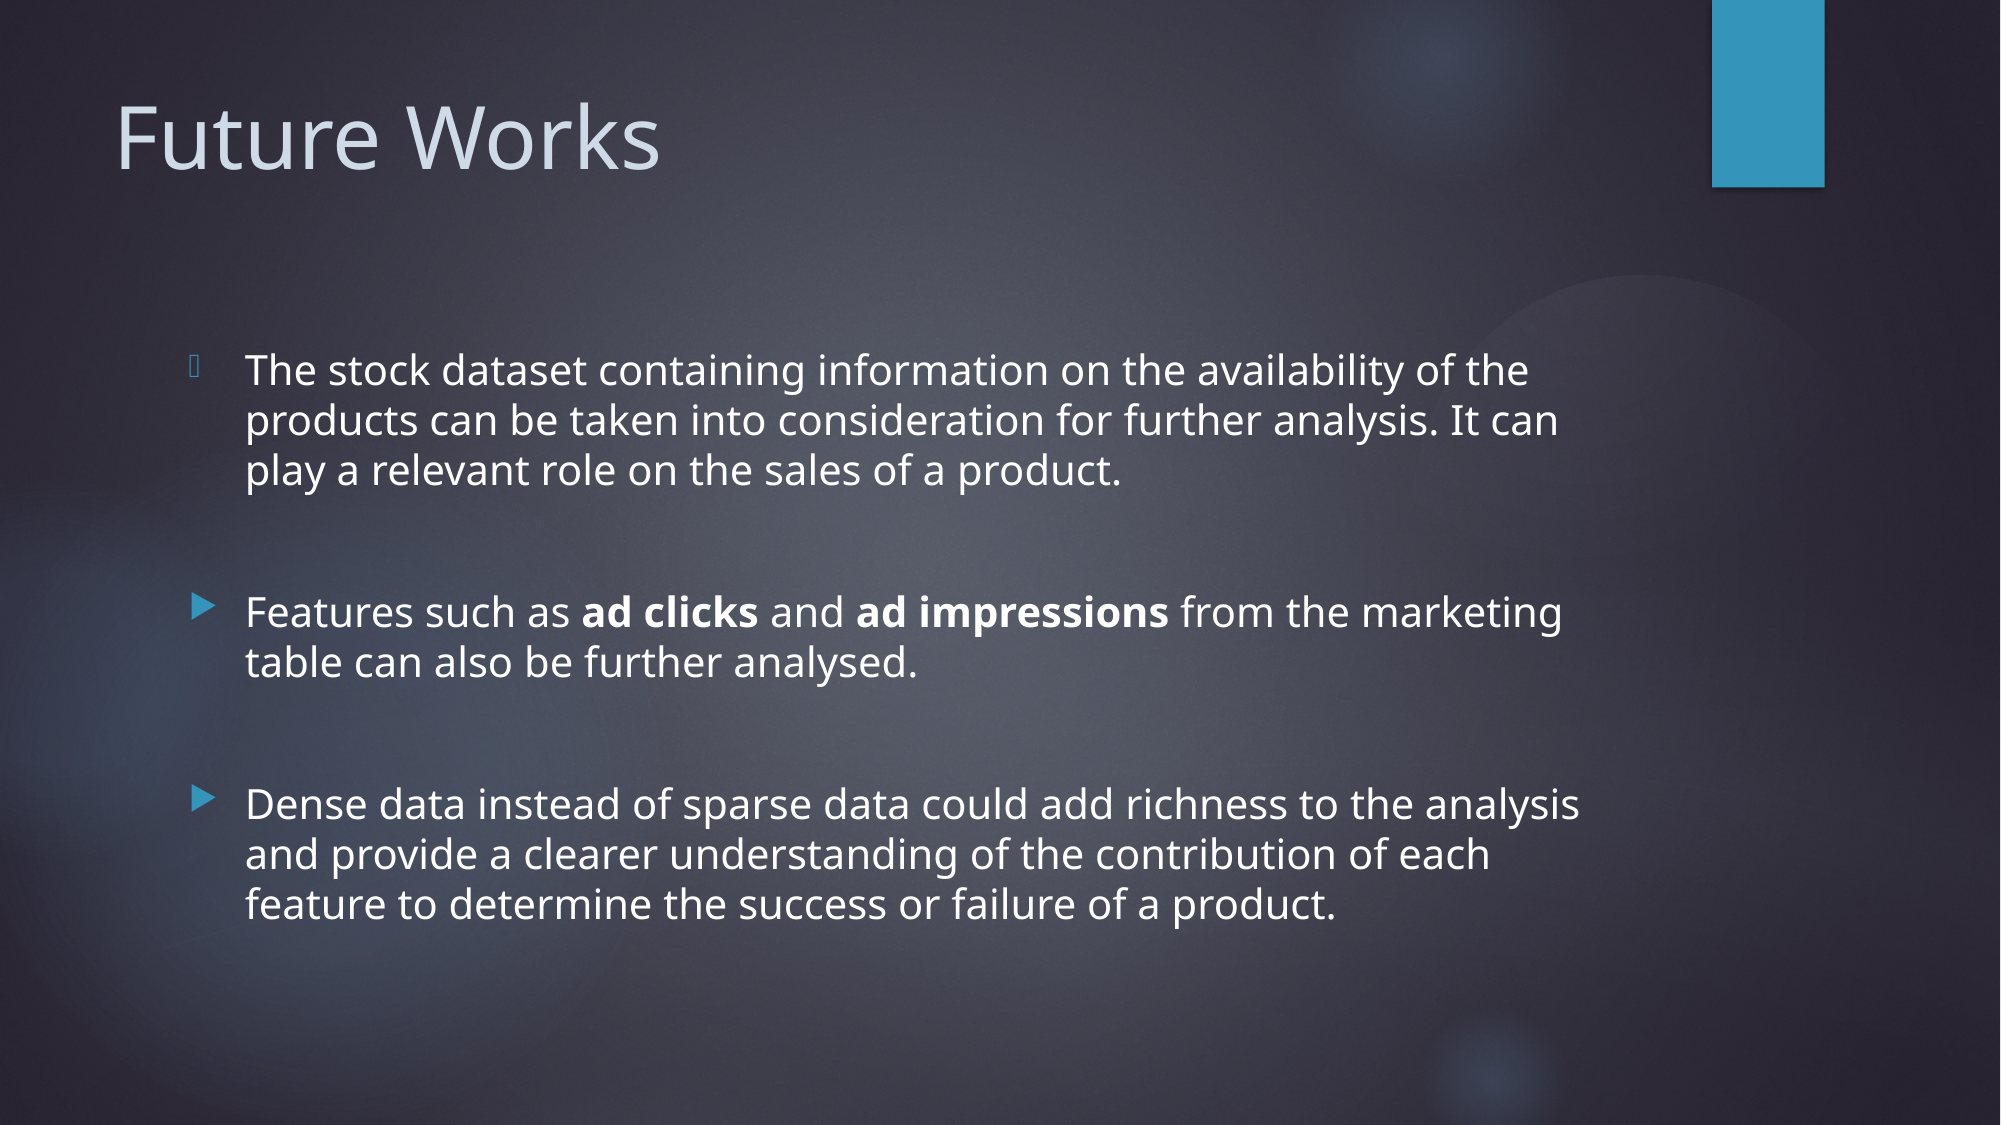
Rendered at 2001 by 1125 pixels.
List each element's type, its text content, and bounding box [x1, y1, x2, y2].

title Future Works [105, 73, 1650, 305]
list The stock dataset containing information on the availability of the products can be taken into consideration for further analysis. It can play a relevant role on the sales of a product. Features such as ad clicks and ad impressions from the marketing table can also be further analysed. Dense data instead of sparse data could add richness to the analysis and provide a clearer understanding of the contribution of each feature to determine the success or failure of a product. [180, 336, 1650, 1026]
picture [0, 0, 2001, 1125]
